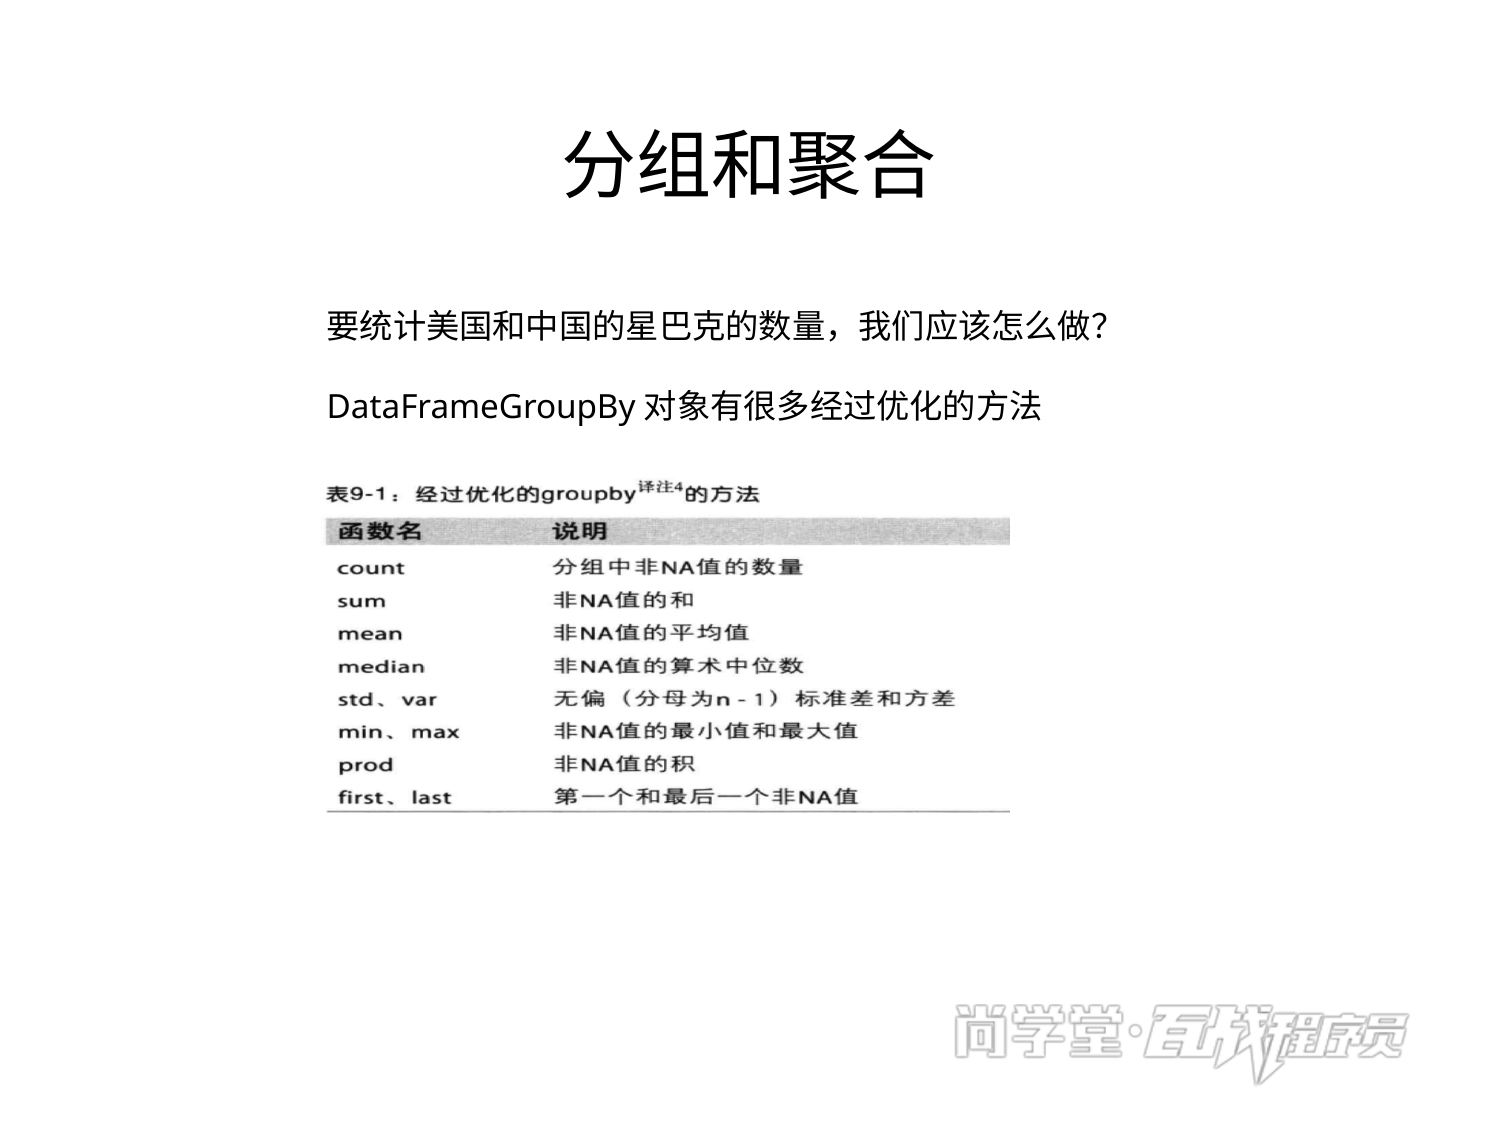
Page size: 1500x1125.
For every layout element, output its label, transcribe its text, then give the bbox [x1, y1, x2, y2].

picture [311, 477, 1011, 813]
text_box 要统计美国和中国的星巴克的数量，我们应该怎么做？ DataFrameGroupBy对象有很多经过优化的方法 [311, 298, 1185, 433]
picture [954, 1004, 1410, 1088]
title 分组和聚合 [81, 97, 1416, 216]
